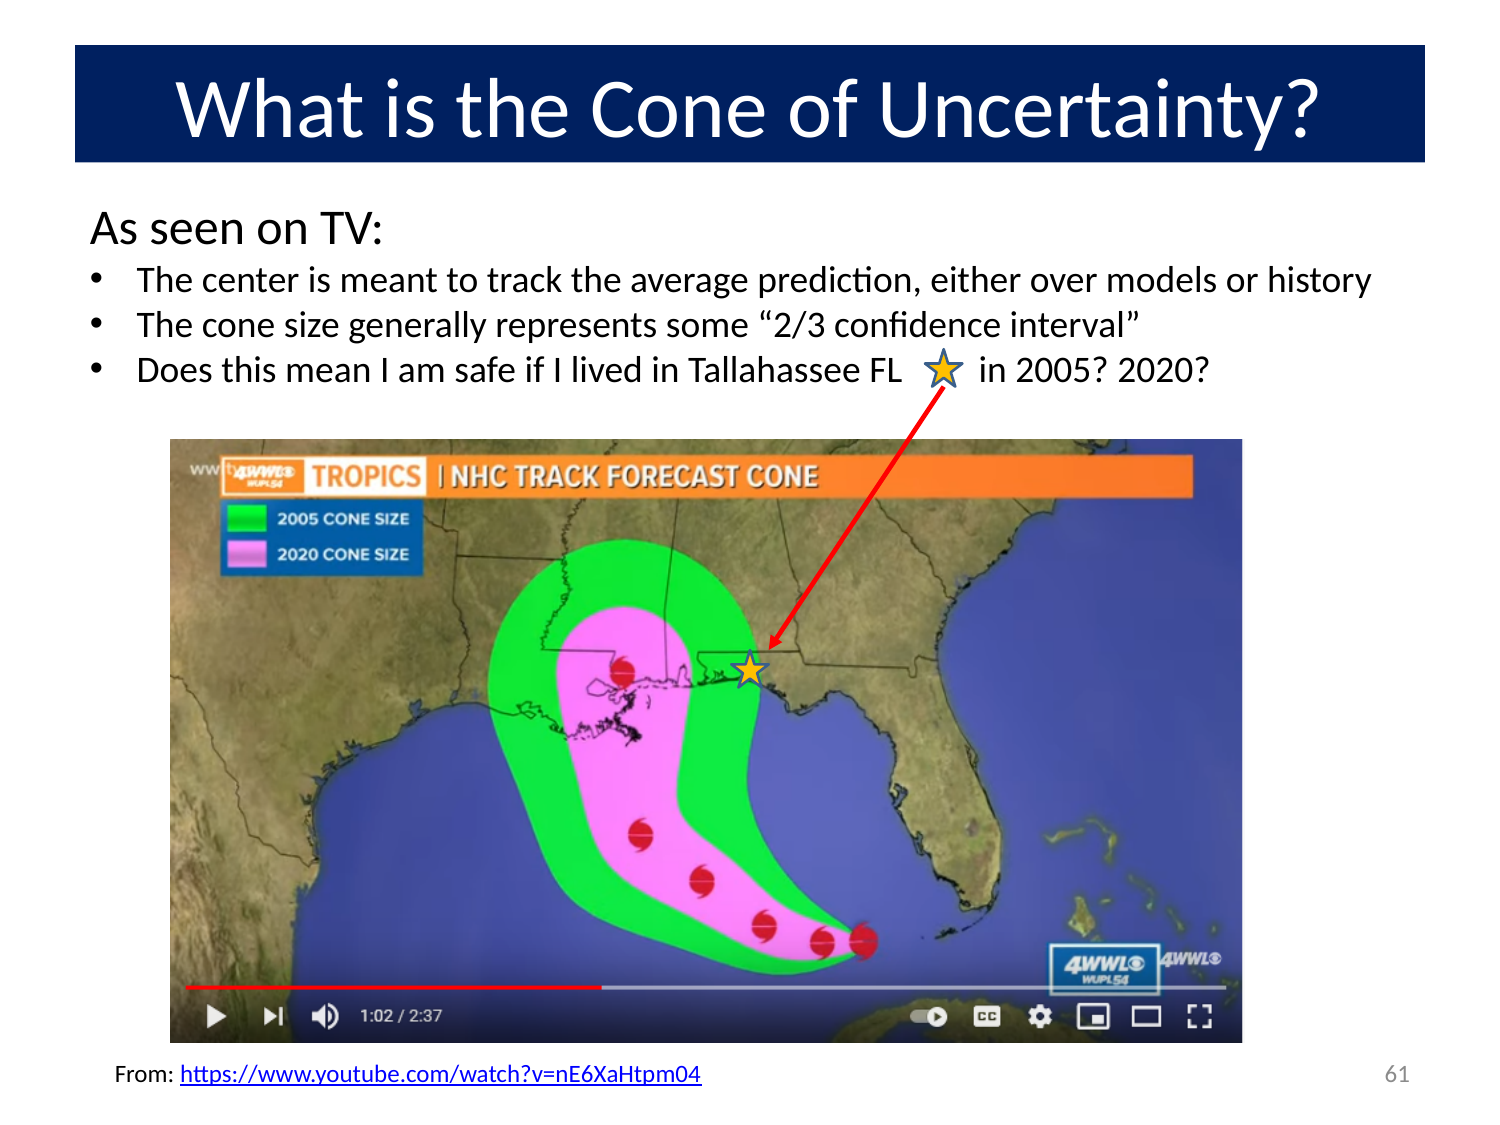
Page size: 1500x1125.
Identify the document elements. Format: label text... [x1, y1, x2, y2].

text_box [922, 347, 965, 389]
text_box From: https://www.youtube.com/watch?v=nE6XaHtpm04 [99, 1049, 975, 1095]
picture [169, 439, 1245, 1043]
slide_number 61 [1074, 1042, 1425, 1103]
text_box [768, 386, 933, 651]
title What is the Cone of Uncertainty? [75, 45, 1425, 163]
text_box As seen on TV: The center is meant to track the average prediction, either over models or history The cone size generally represents some “2/3 confidence interval” Does this mean I am safe if I lived in Tallahassee FL in 2005? 2020? [74, 187, 1425, 398]
